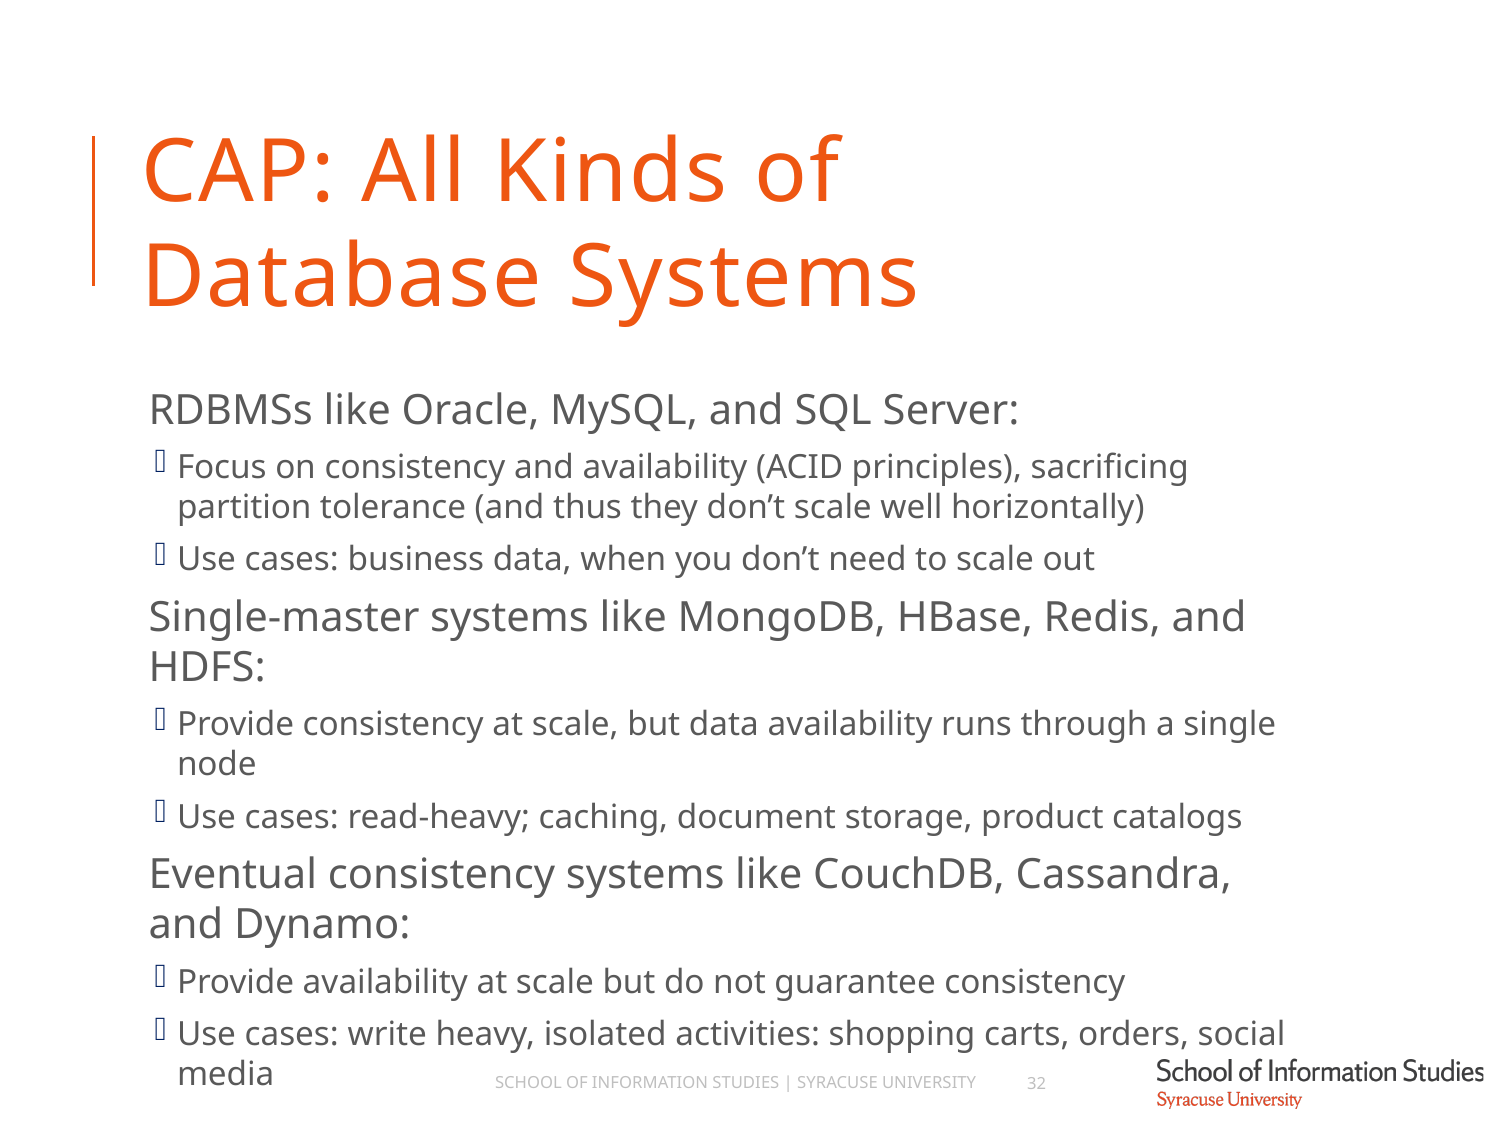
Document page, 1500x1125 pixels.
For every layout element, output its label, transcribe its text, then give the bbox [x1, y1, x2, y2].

title CAP: All Kinds of Database Systems [126, 96, 1322, 342]
slide_number 32 [1012, 1061, 1149, 1107]
list RDBMSs like Oracle, MySQL, and SQL Server: Focus on consistency and availability (ACID principles), sacrificing partition tolerance (and thus they don’t scale well horizontally) Use cases: business data, when you don’t need to scale out Single-master systems like MongoDB, HBase, Redis, and HDFS: Provide consistency at scale, but data availability runs through a single node Use cases: read-heavy; caching, document storage, product catalogs Eventual consistency systems like CouchDB, Cassandra, and Dynamo: Provide availability at scale but do not guarantee consistency Use cases: write heavy, isolated activities: shopping carts, orders, social media [126, 375, 1322, 1035]
footer School of Information Studies | Syracuse University [283, 1061, 993, 1106]
